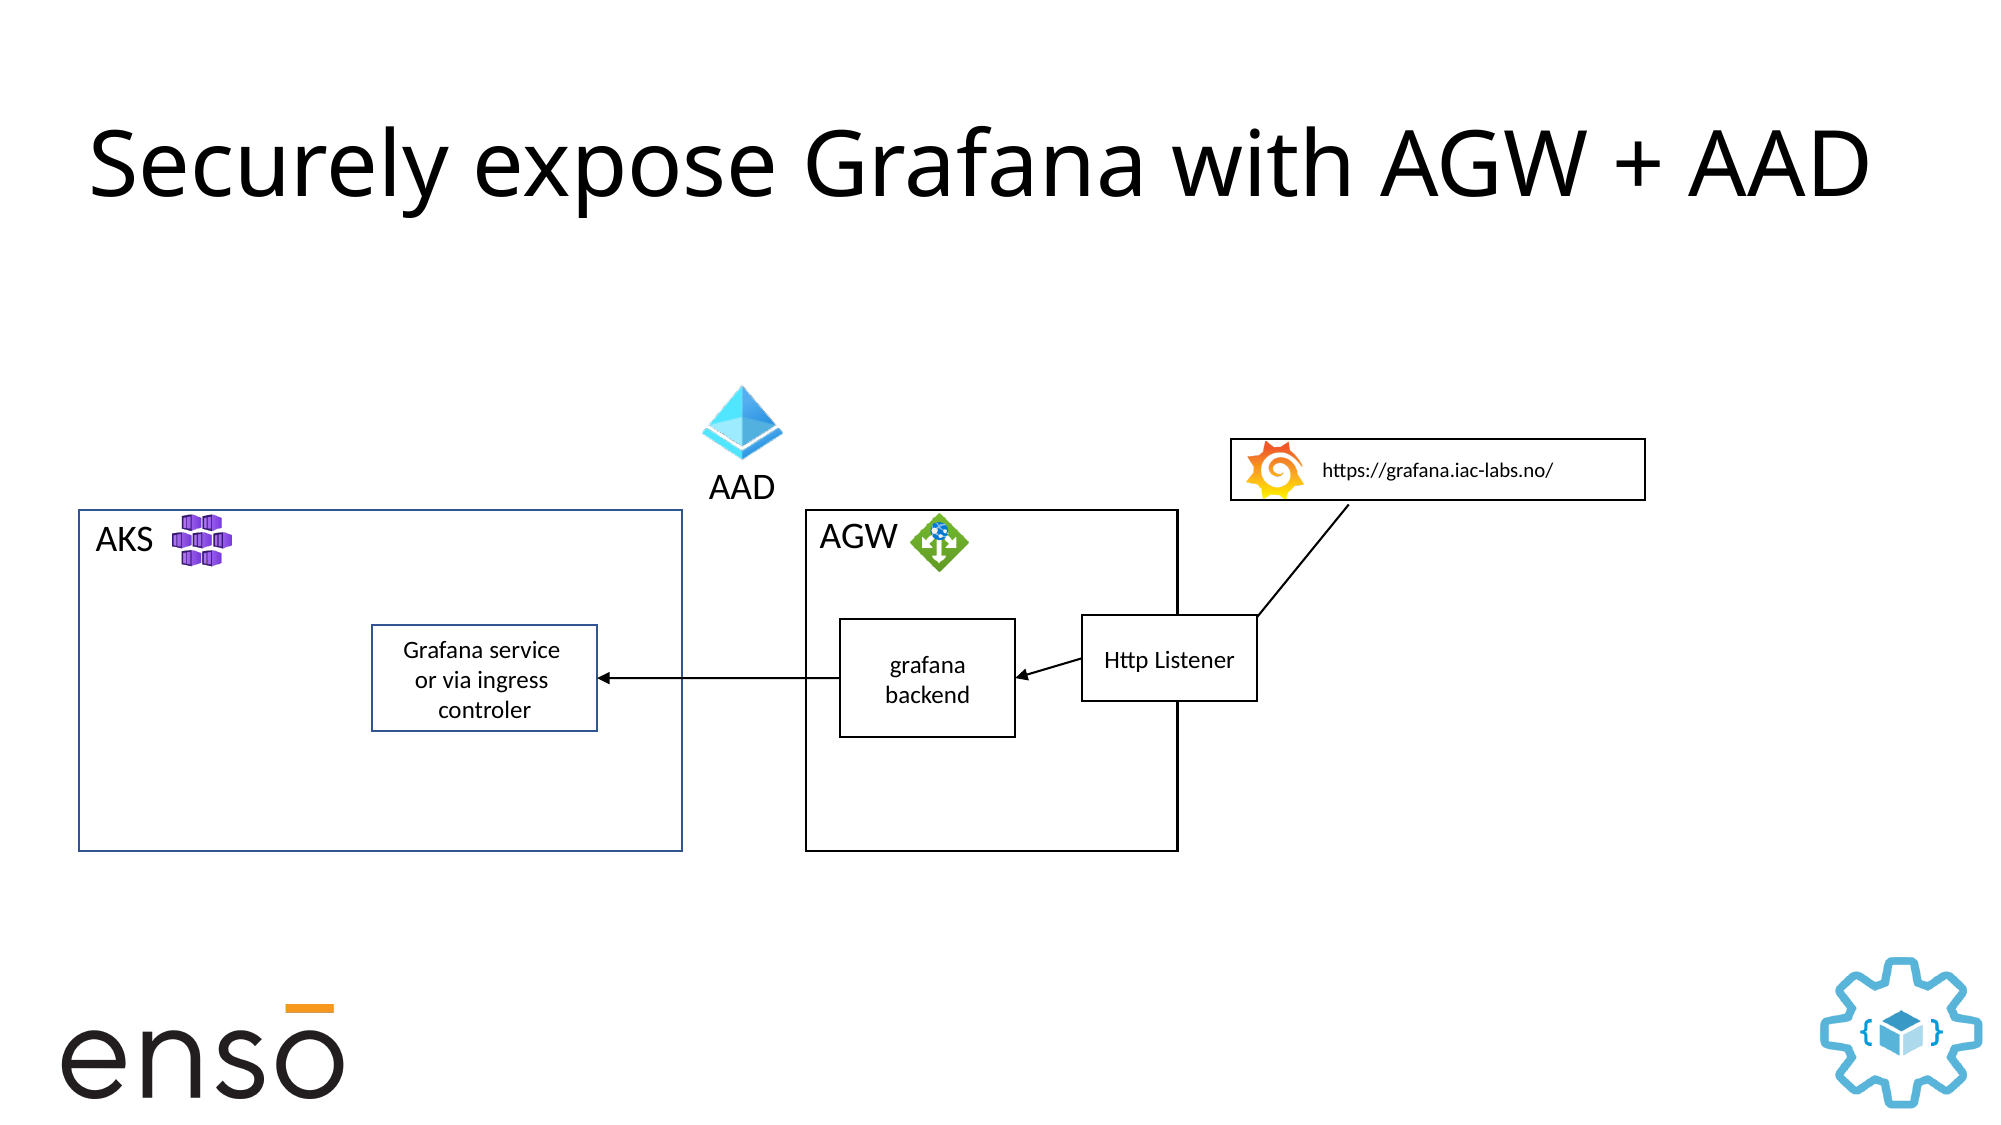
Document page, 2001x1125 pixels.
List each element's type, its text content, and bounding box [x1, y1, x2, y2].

text_box [805, 678, 1179, 852]
picture [908, 511, 970, 573]
text_box Http Listener [1081, 614, 1258, 702]
picture [1246, 441, 1304, 499]
text_box Grafana service or via ingress controler [371, 624, 598, 732]
picture [172, 510, 232, 569]
text_box https://grafana.iac-labs.no/ [1256, 503, 1350, 619]
title Securely expose Grafana with AGW + AAD [68, 97, 1932, 223]
text_box https://grafana.iac-labs.no/ [1230, 438, 1646, 501]
picture [1802, 940, 2000, 1125]
text_box [805, 509, 1179, 677]
text_box AKS [80, 506, 169, 567]
text_box AGW [804, 503, 913, 563]
text_box [78, 509, 683, 852]
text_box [1015, 658, 1083, 678]
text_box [693, 382, 791, 516]
picture [61, 1004, 344, 1099]
text_box grafana backend [839, 618, 1016, 738]
